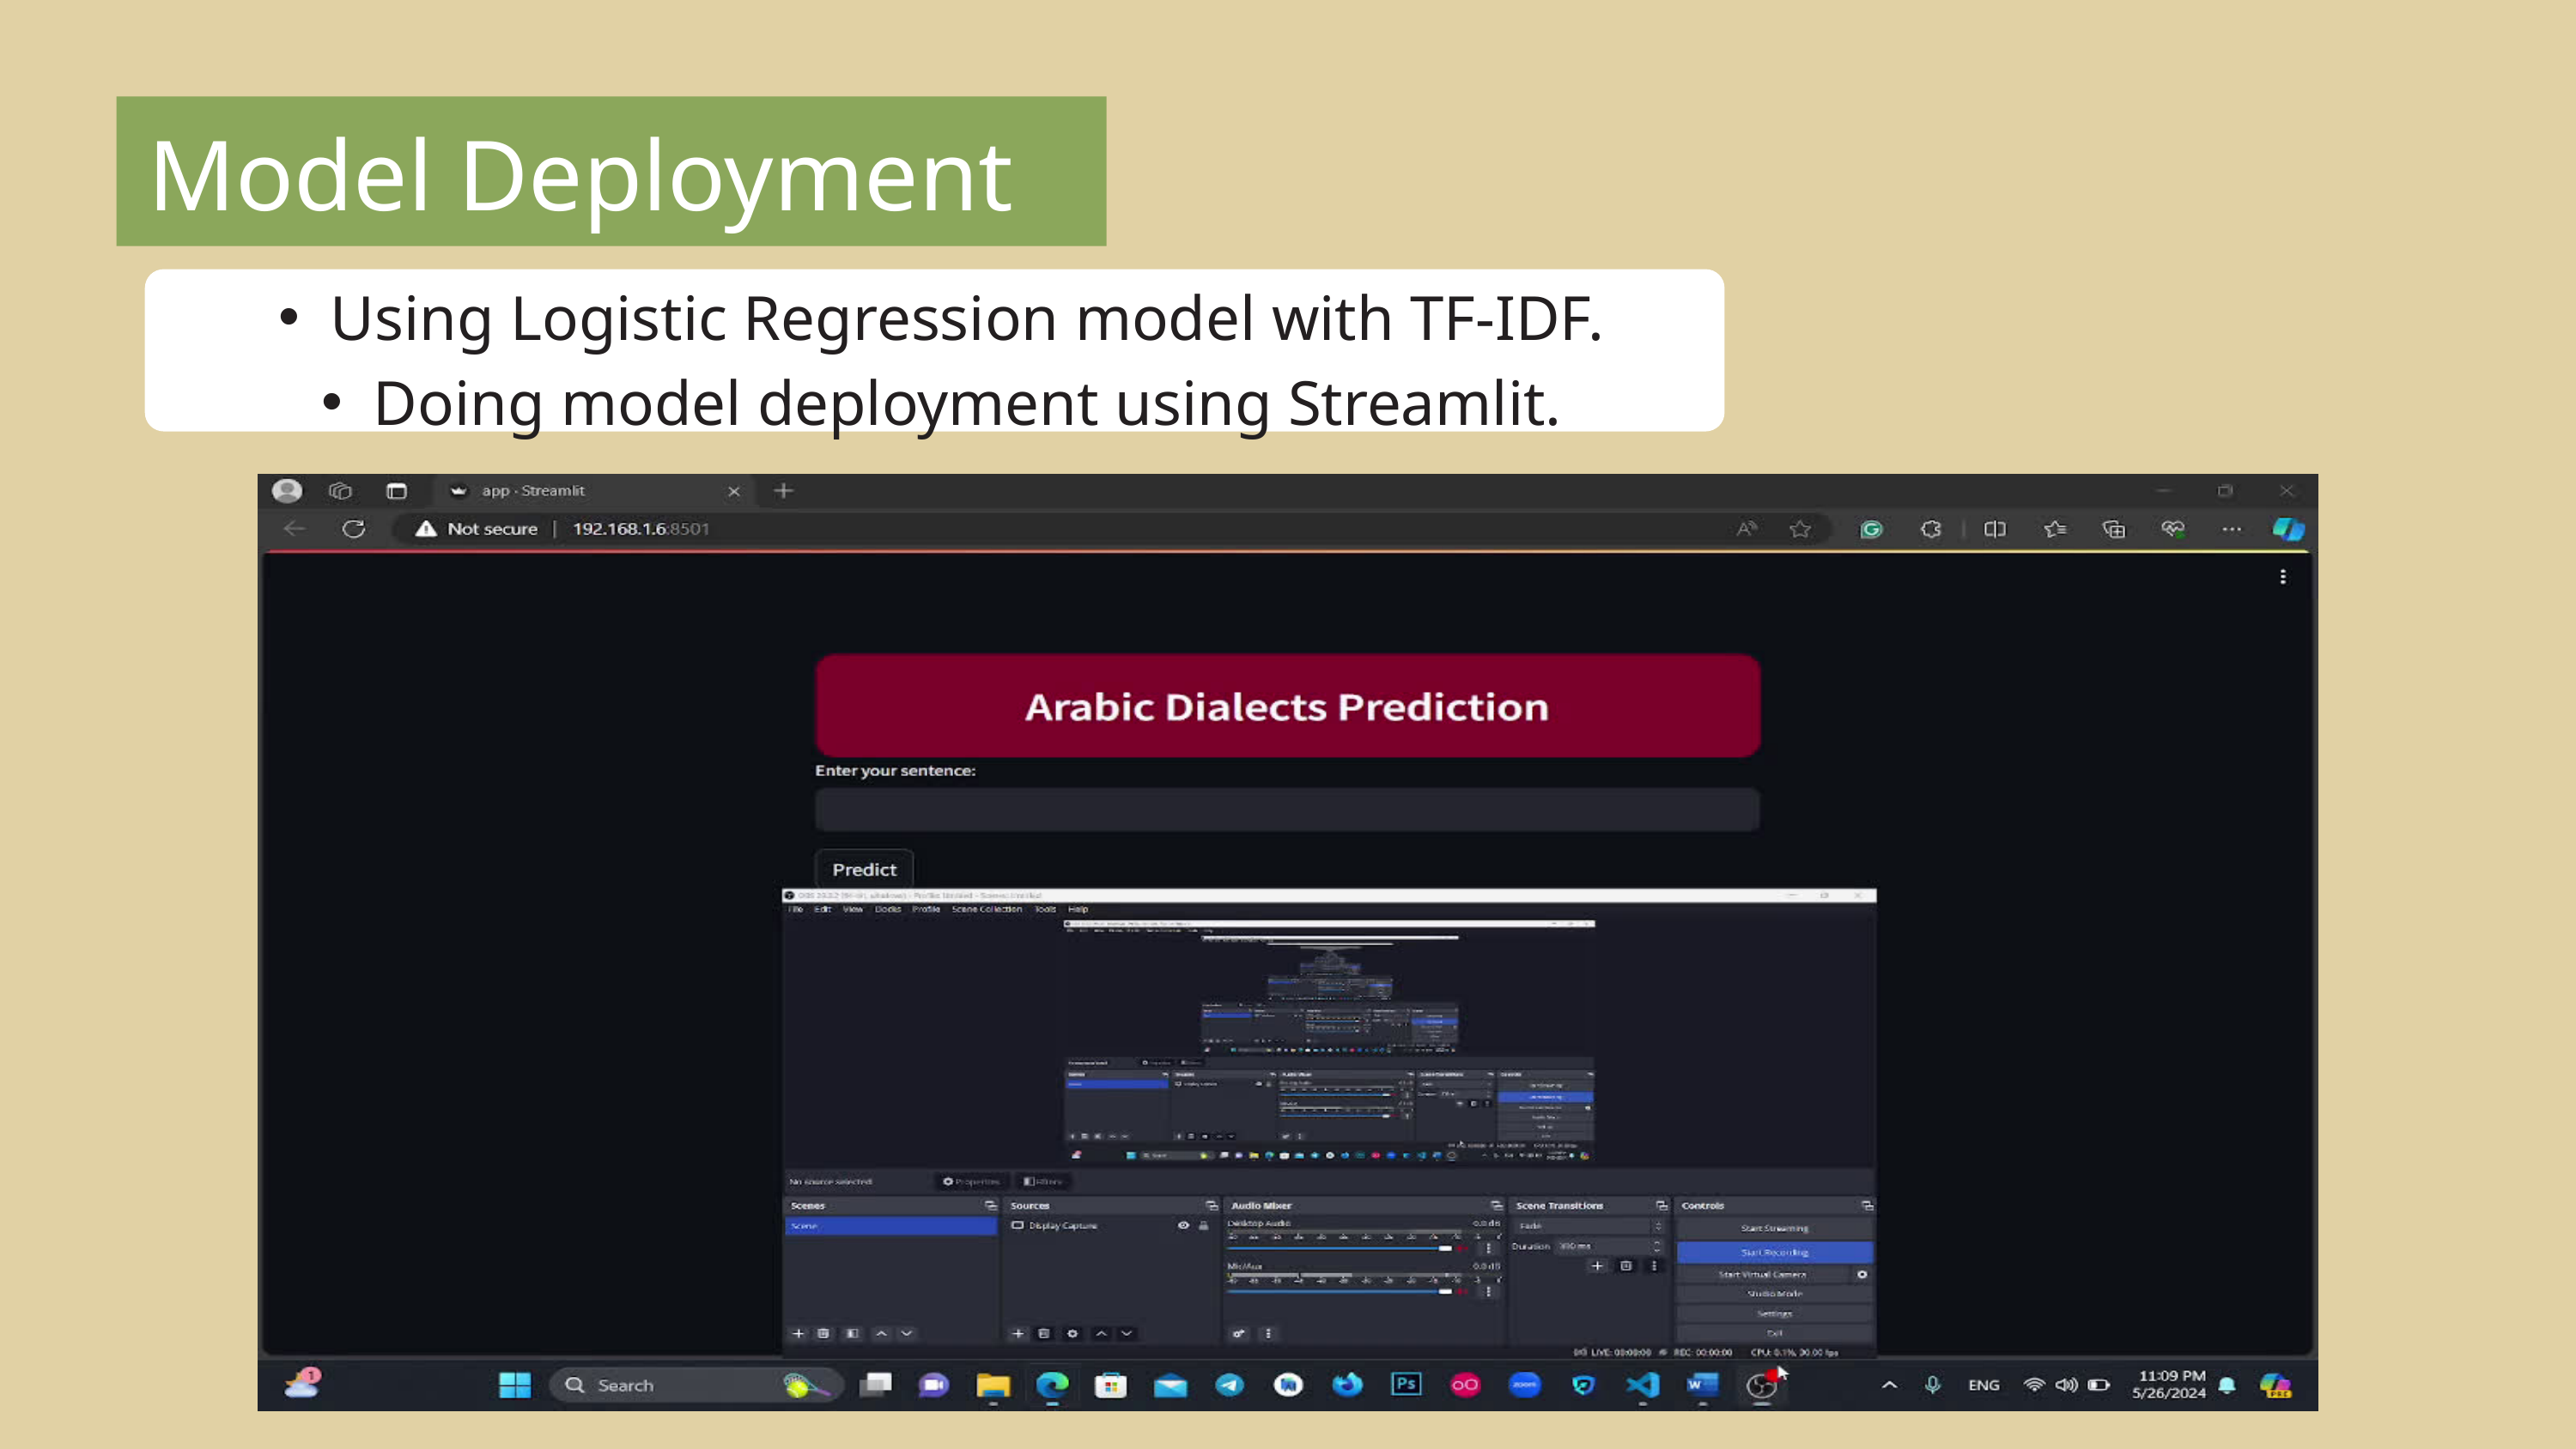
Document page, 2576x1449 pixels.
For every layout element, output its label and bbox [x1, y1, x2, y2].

text_box [257, 473, 2319, 1412]
text_box [144, 269, 1725, 432]
text_box [116, 96, 1107, 246]
